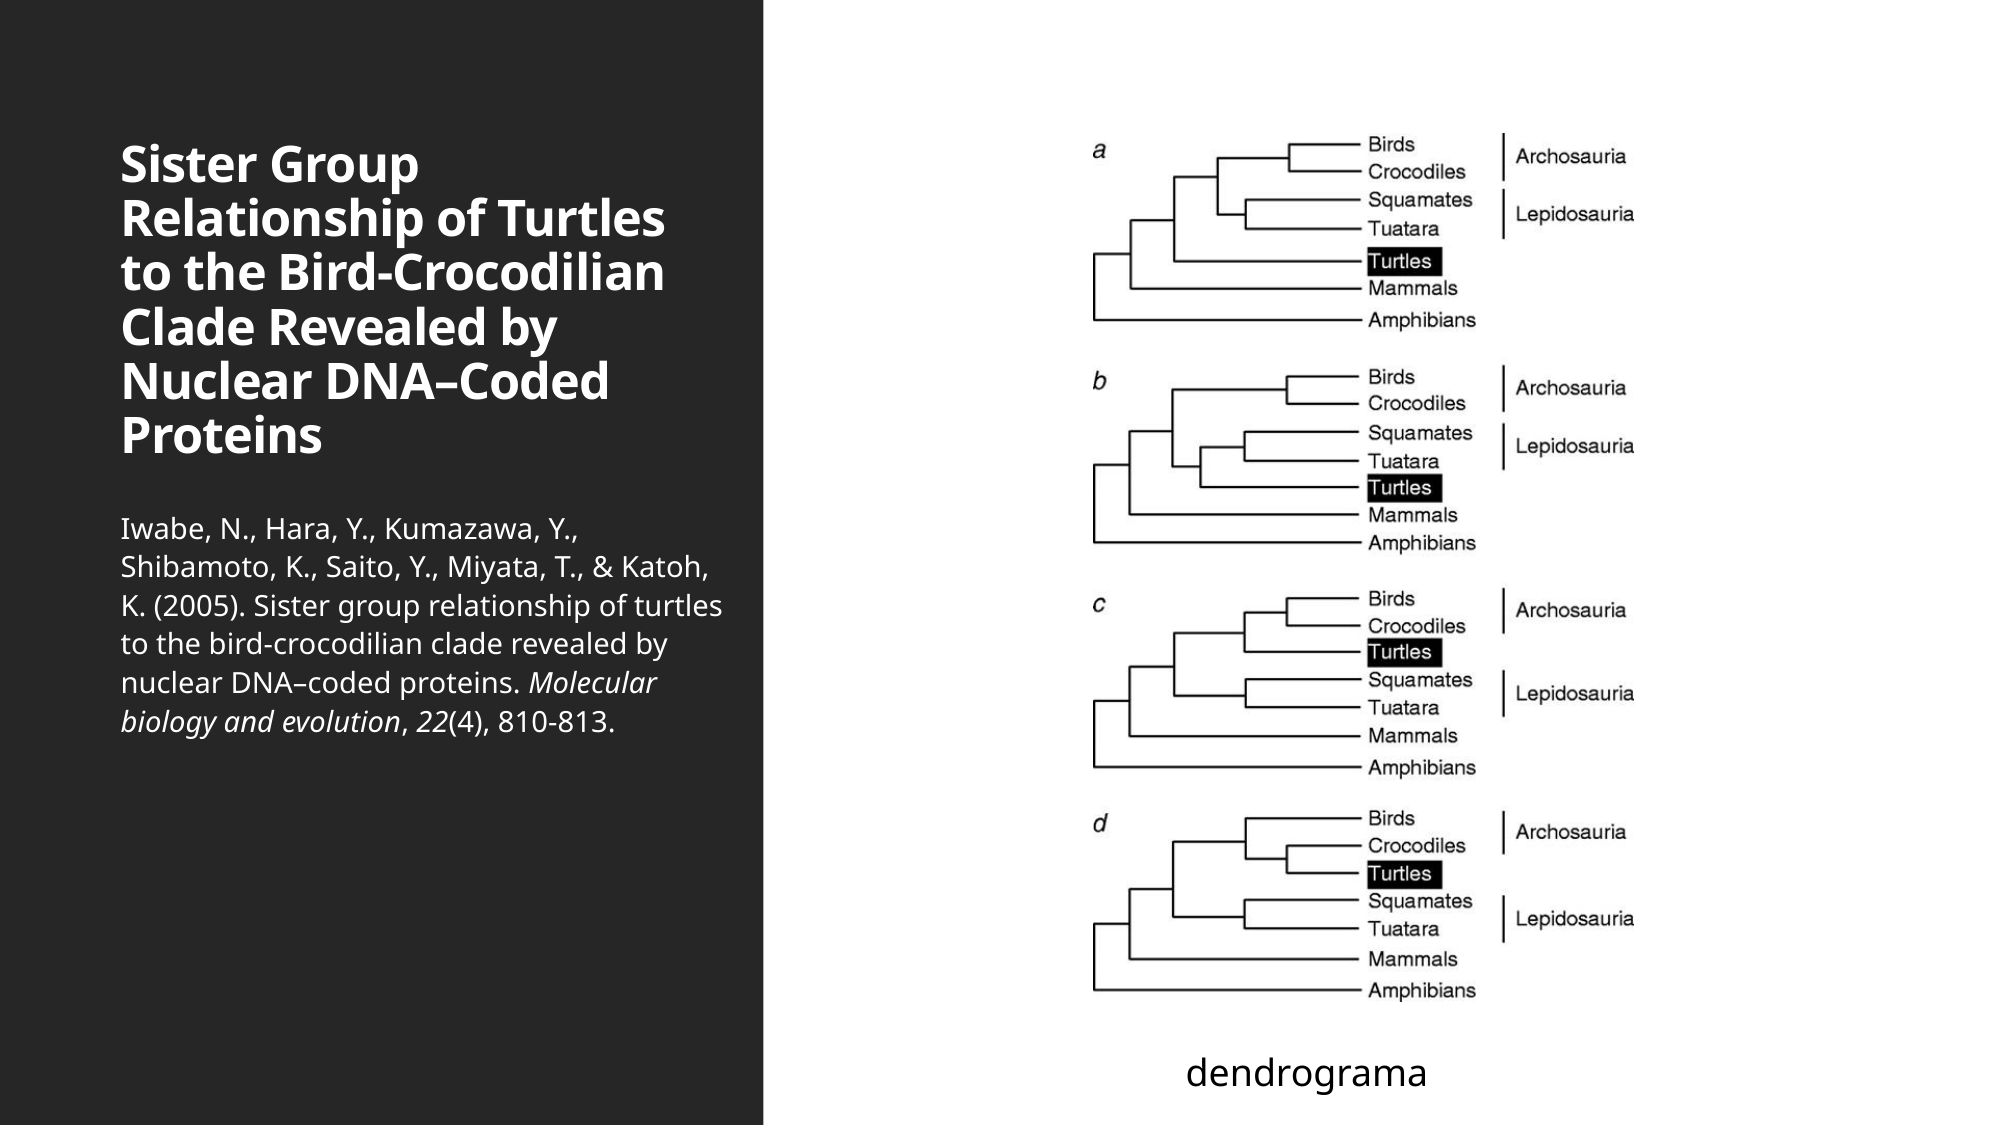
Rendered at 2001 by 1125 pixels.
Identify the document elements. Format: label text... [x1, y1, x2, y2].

text_box dendrograma [1170, 1041, 1558, 1102]
title Sister Group Relationship of Turtles to the Bird-Crocodilian Clade Revealed by Nuclear DNA–Coded Proteins [105, 128, 683, 473]
list Iwabe, N., Hara, Y., Kumazawa, Y., Shibamoto, K., Saito, Y., Miyata, T., & Katoh, K. (2005). Sister group relationship of turtles to the bird-crocodilian clade revealed by nuclear DNA–coded proteins. Molecular biology and evolution, 22(4), 810-813. [105, 499, 758, 1002]
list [1092, 132, 1635, 1003]
